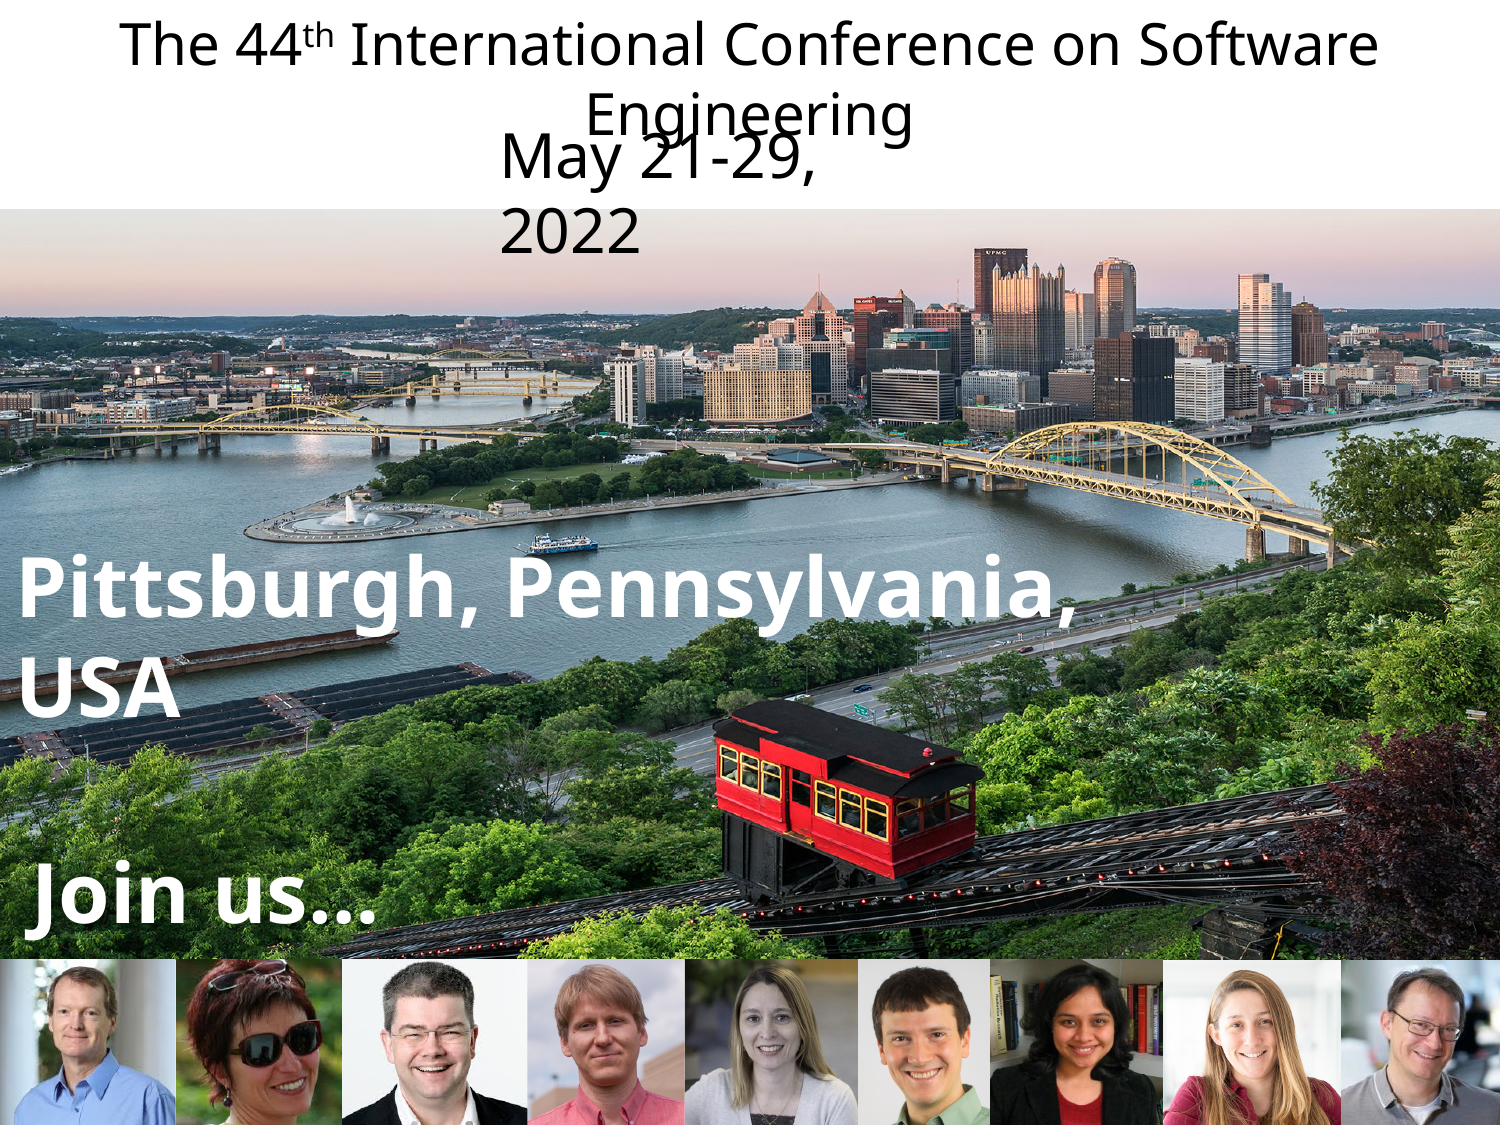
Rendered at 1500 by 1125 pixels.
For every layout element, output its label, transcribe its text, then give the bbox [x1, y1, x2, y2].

picture [0, 209, 1500, 1125]
text_box The 44th International Conference on Software Engineering [0, 5, 1500, 148]
text_box May 21-29, 2022 [484, 108, 991, 205]
